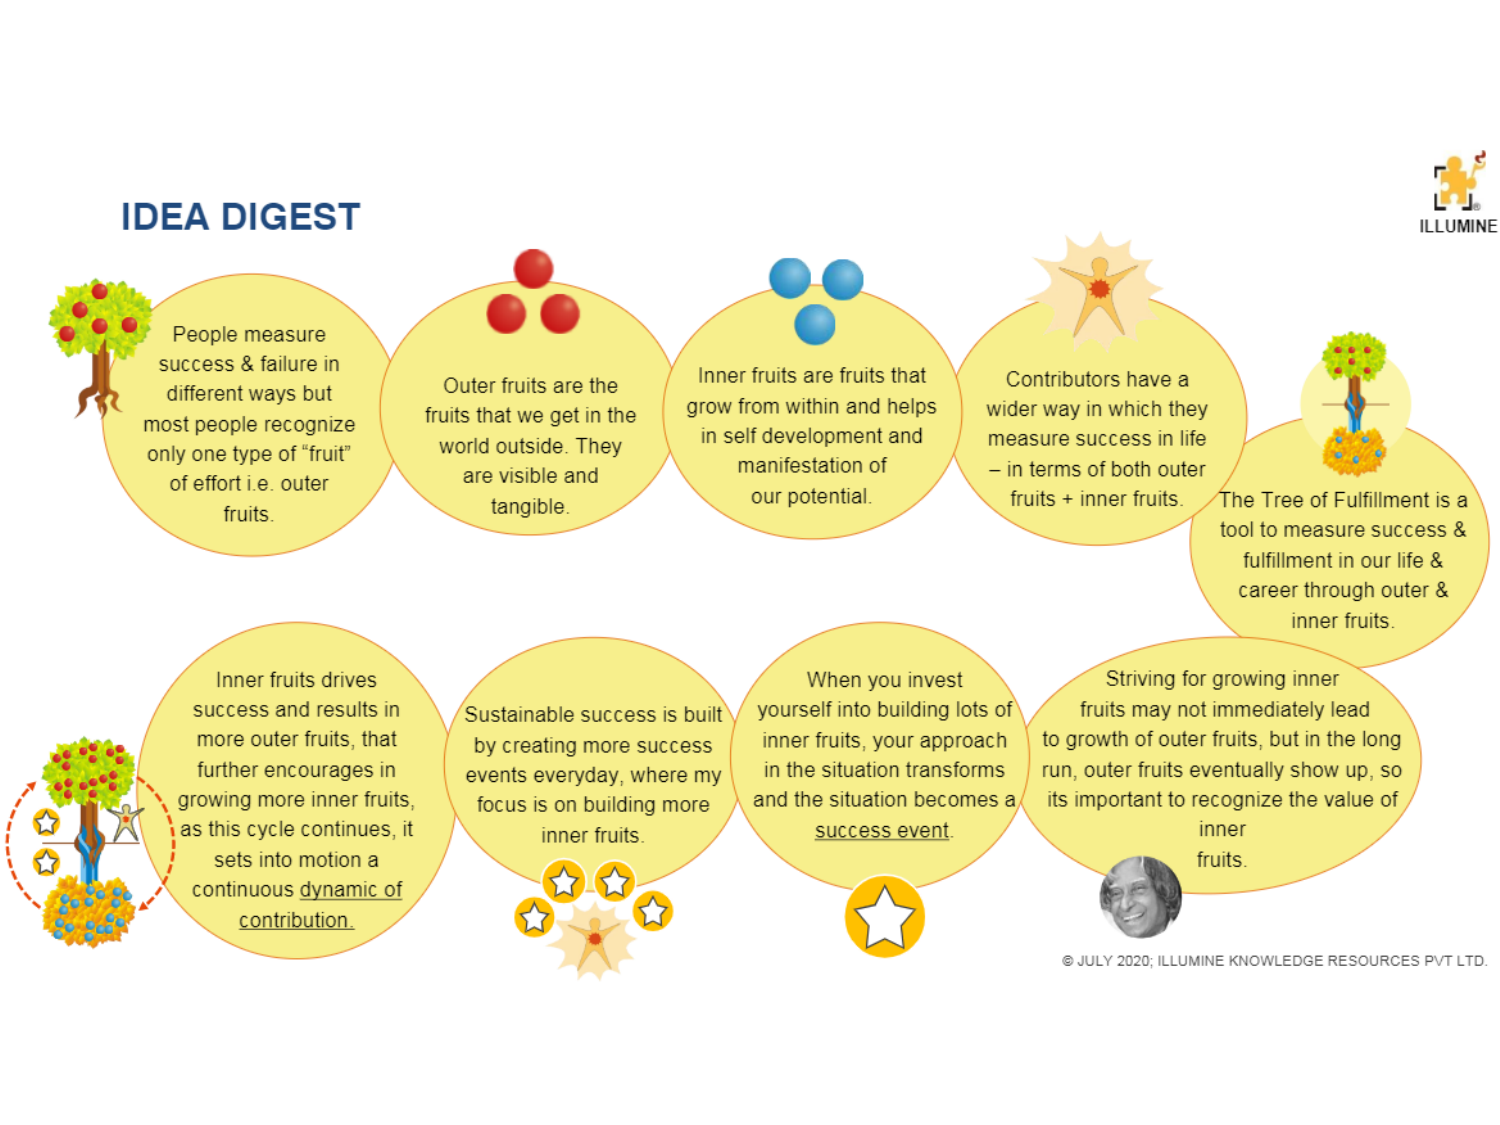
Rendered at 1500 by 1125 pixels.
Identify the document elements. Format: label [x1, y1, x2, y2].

picture [0, 140, 1500, 985]
